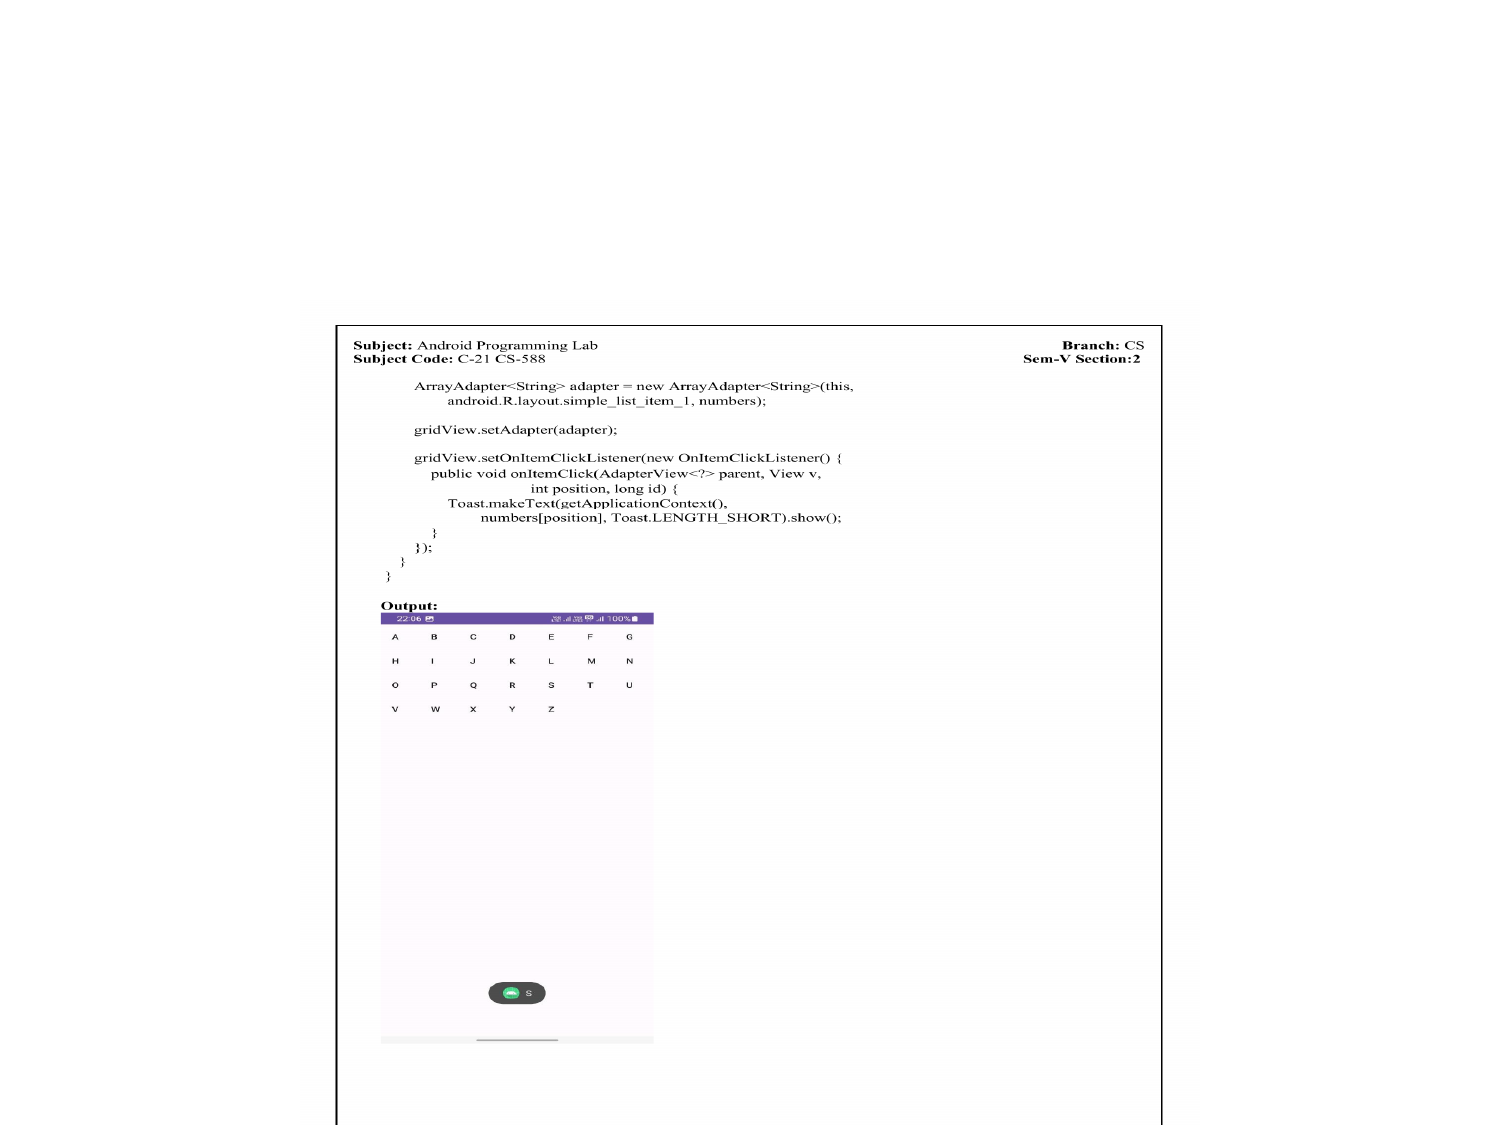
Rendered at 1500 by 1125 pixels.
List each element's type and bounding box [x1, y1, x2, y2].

text_box [149, 149, 1050, 1050]
picture [299, 299, 1201, 1125]
